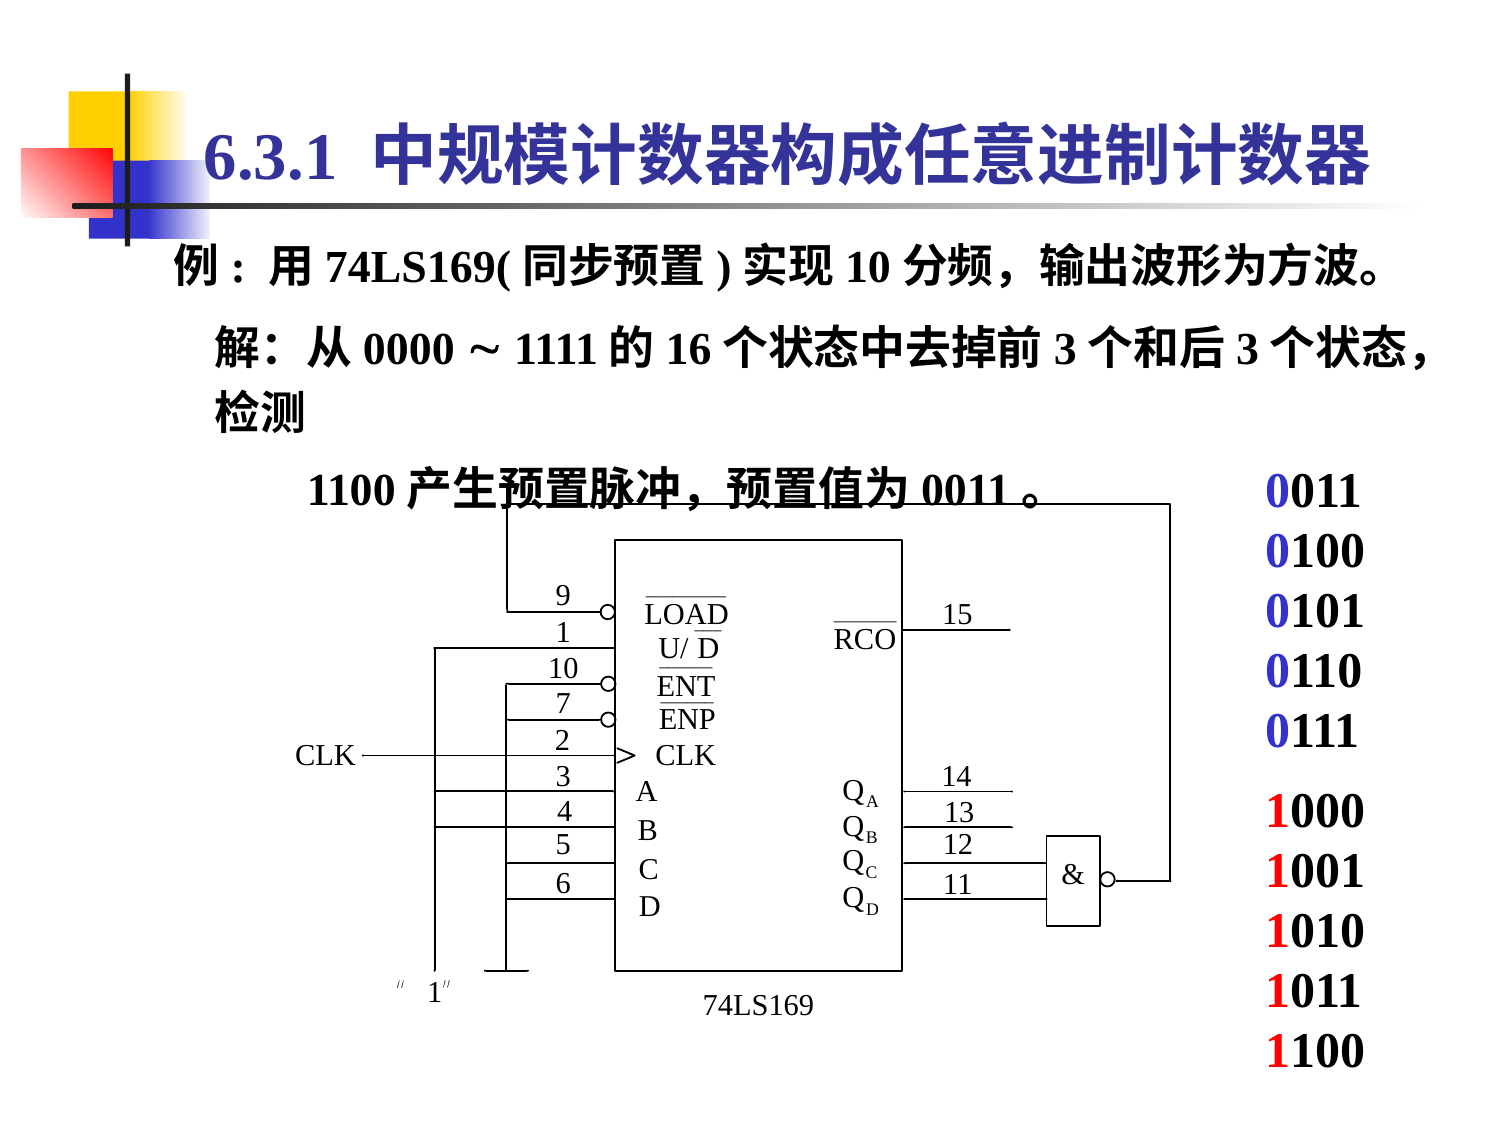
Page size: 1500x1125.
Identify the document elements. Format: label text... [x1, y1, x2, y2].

text_box 例: 用74LS169(同步预置)实现10分频，输出波形为方波。 [159, 224, 1432, 300]
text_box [237, 499, 1176, 1037]
text_box 0011 0100 0101 0110 0111 1000 1001 1010 1011 1100 [1250, 449, 1380, 1085]
text_box 解：从0000  1111的16个状态中去掉前3个和后3个状态，检测 1100产生预置脉冲，预置值为0011。 [200, 299, 1500, 522]
title 6.3.1 中规模计数器构成任意进制计数器 [188, 12, 1468, 200]
